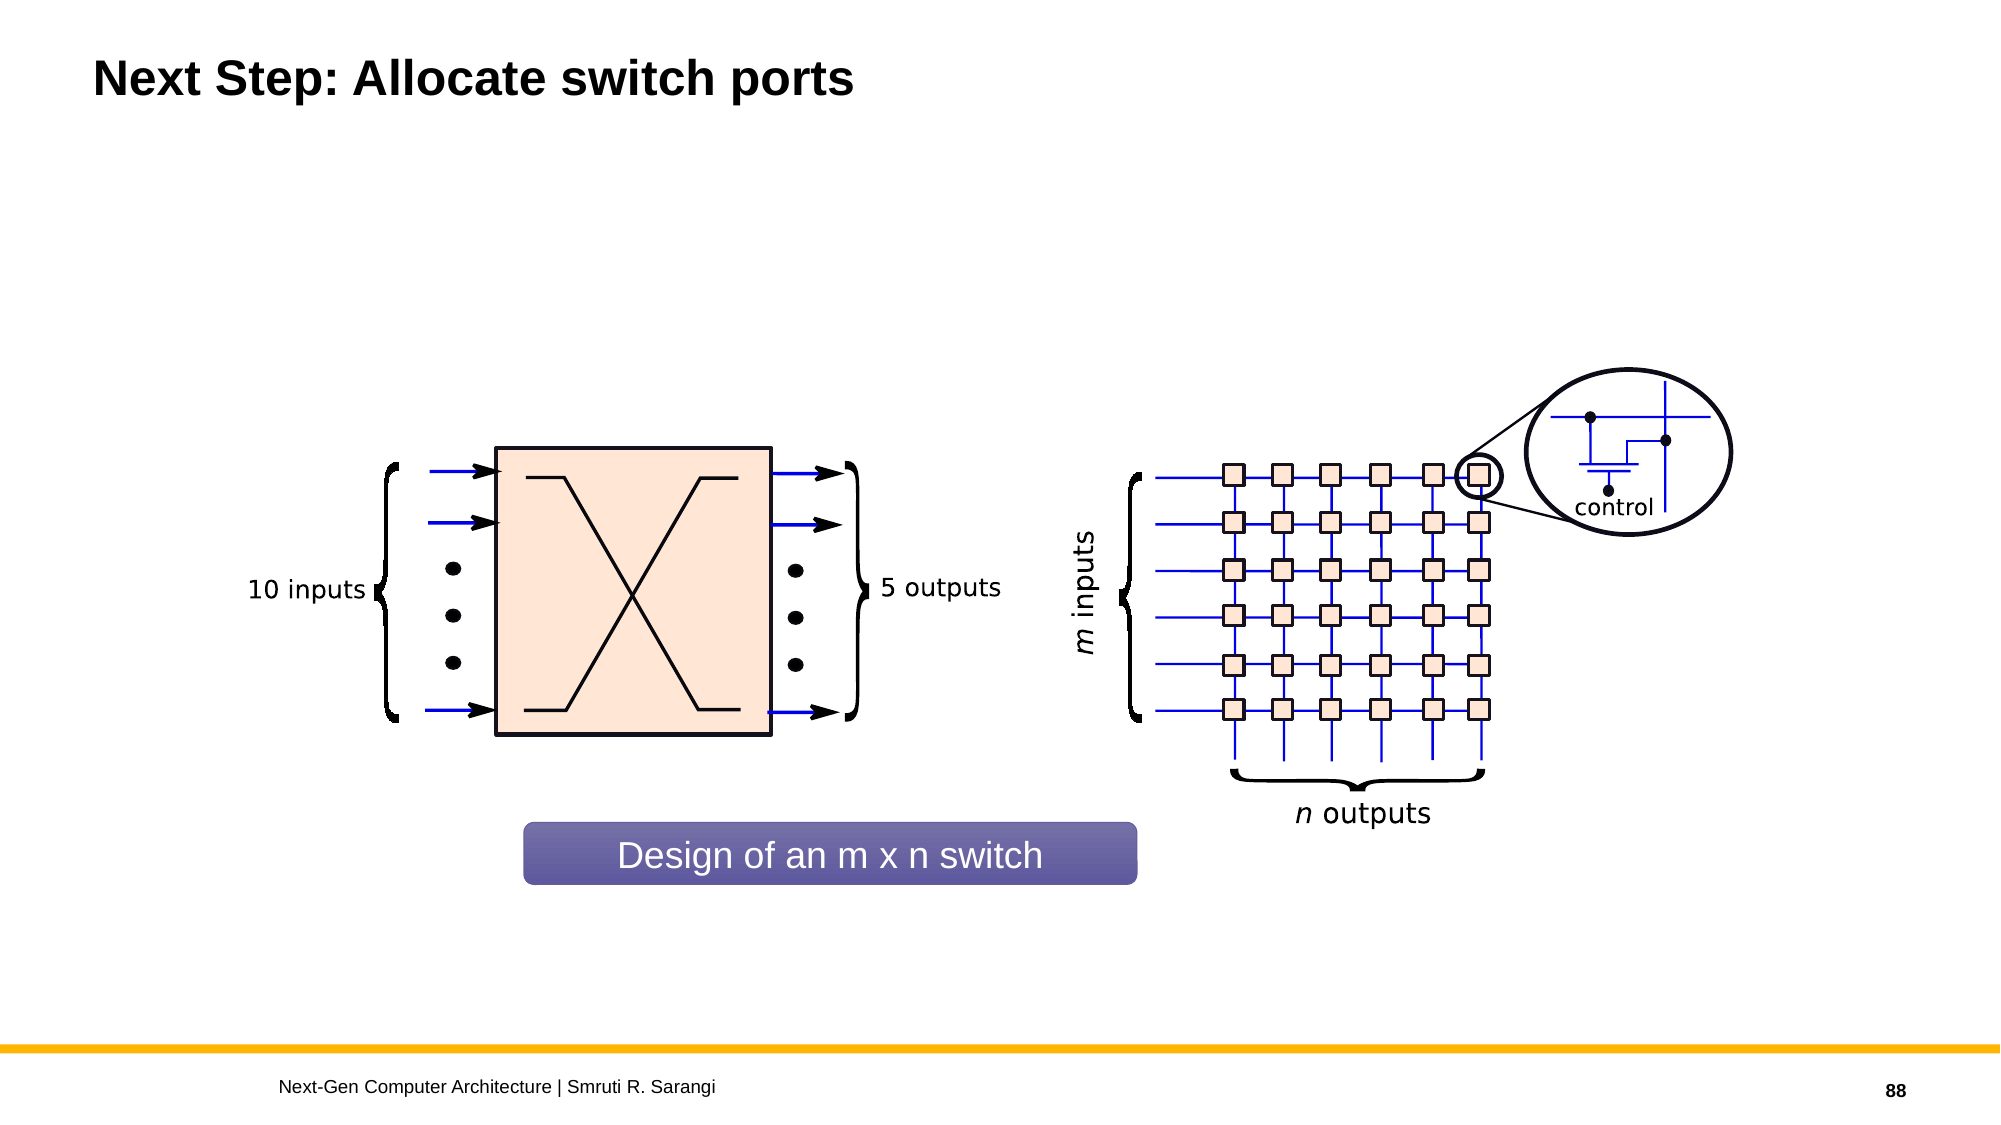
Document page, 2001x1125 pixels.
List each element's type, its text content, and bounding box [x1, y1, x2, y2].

footer Next-Gen Computer Architecture | Smruti R. Sarangi [263, 1067, 1464, 1105]
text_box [1071, 367, 1736, 830]
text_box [249, 447, 1005, 737]
title Next Step: Allocate switch ports [78, 45, 1578, 180]
text_box Design of an m x n switch [523, 821, 1138, 886]
slide_number 88 [1711, 1071, 1922, 1109]
